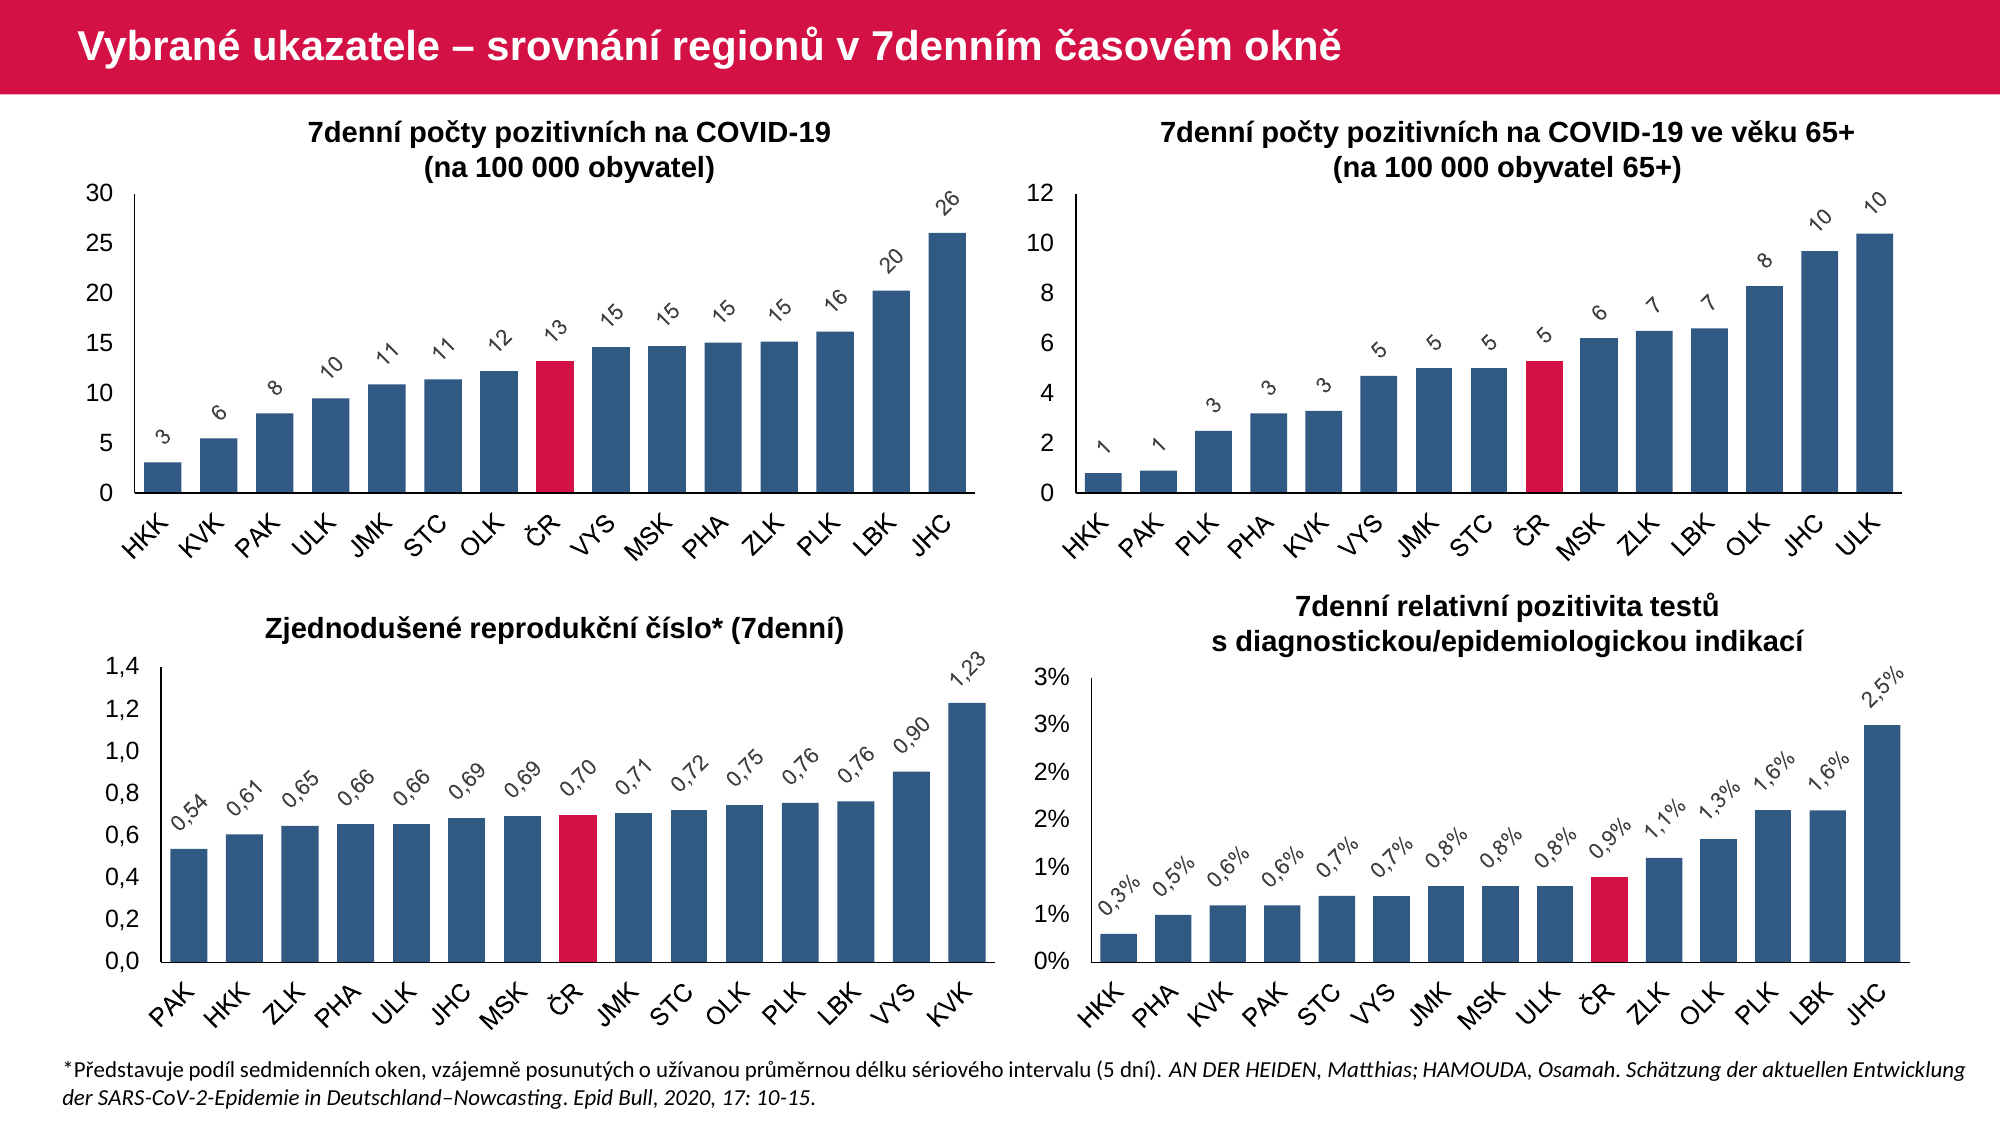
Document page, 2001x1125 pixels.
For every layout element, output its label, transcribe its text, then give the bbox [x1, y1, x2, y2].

title Vybrané ukazatele – srovnání regionů v 7denním časovém okně [62, 0, 1408, 95]
picture [46, 105, 2000, 1125]
